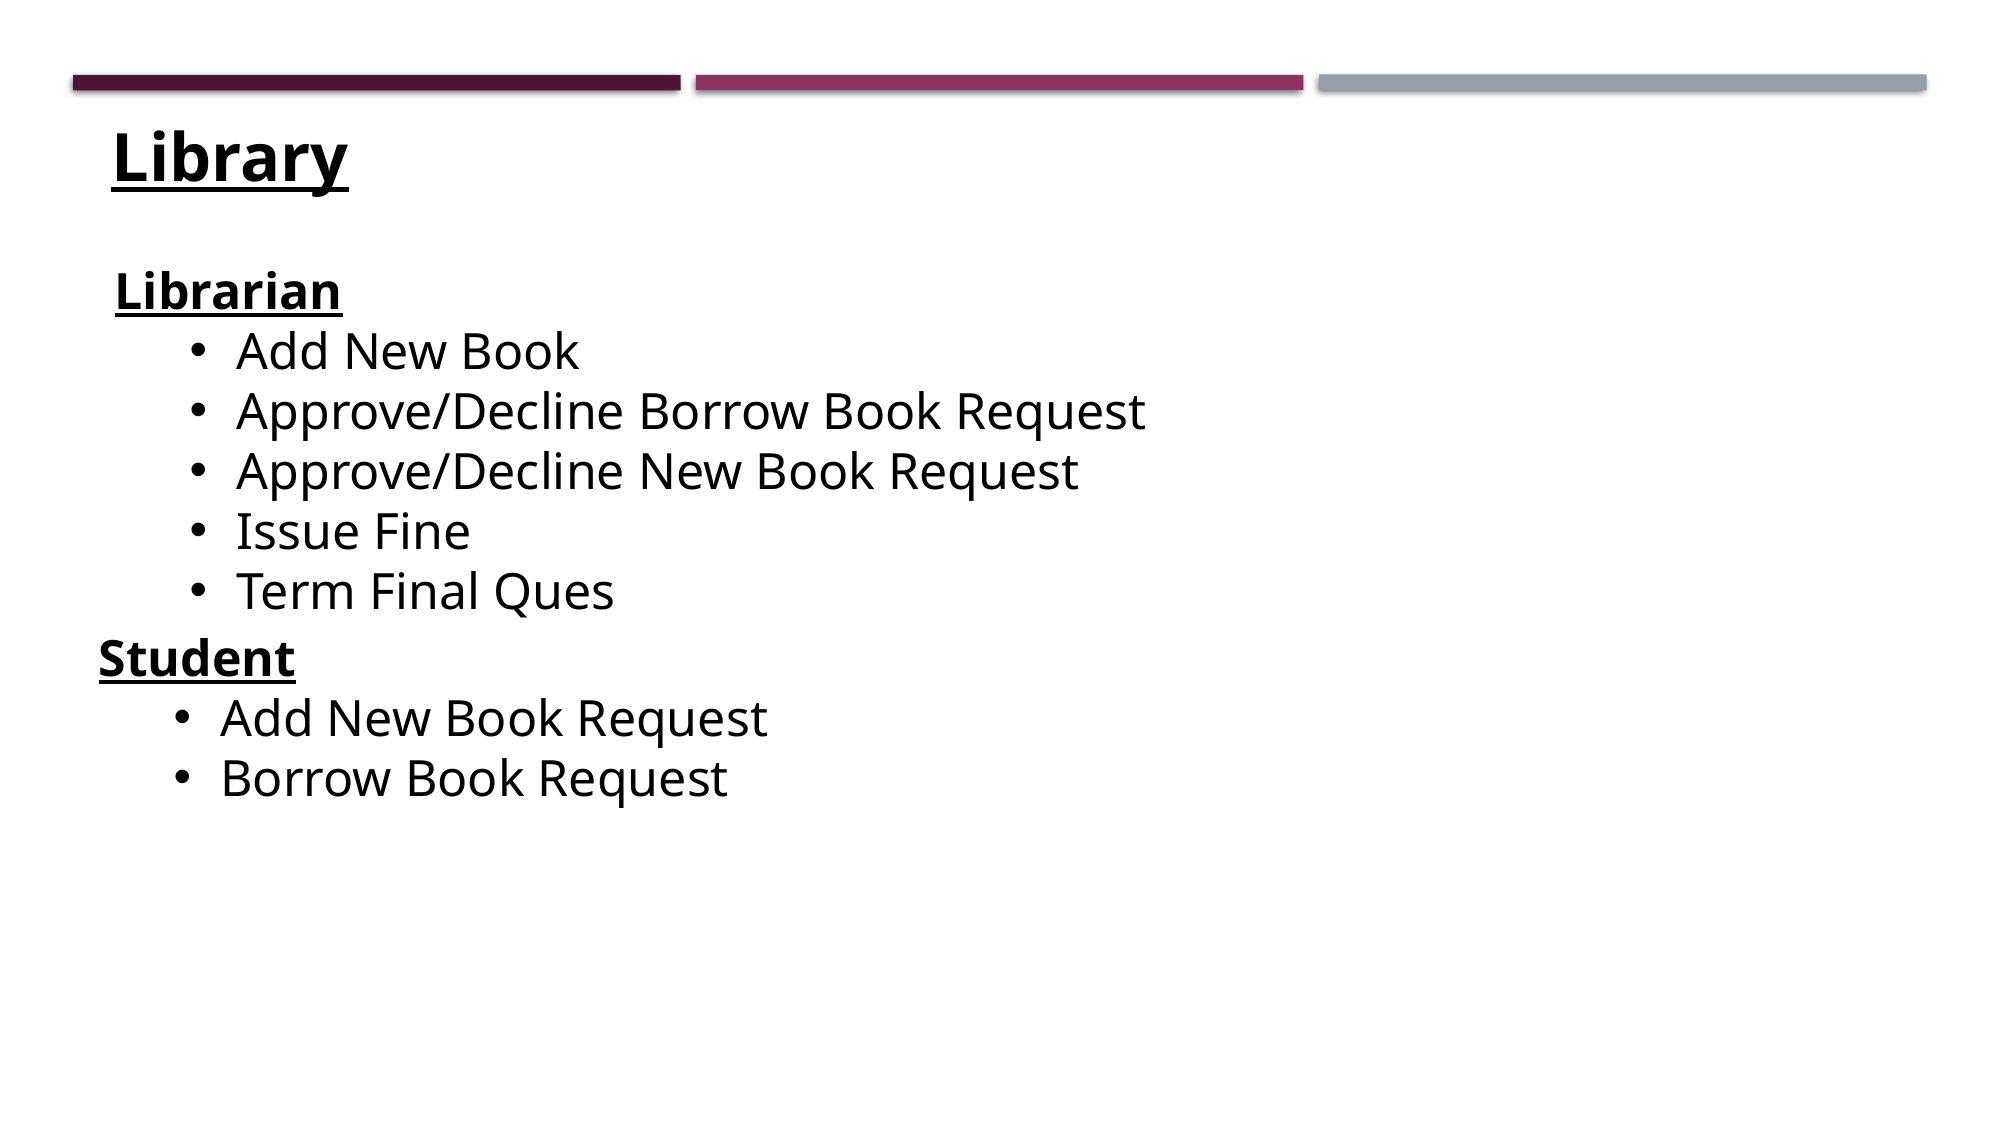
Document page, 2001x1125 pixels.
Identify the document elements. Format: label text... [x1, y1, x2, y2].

text_box Student Add New Book Request Borrow Book Request [83, 618, 1337, 814]
text_box Library [96, 107, 365, 203]
text_box Librarian Add New Book Approve/Decline Borrow Book Request Approve/Decline New Book Request Issue Fine Term Final Ques [99, 252, 1354, 627]
